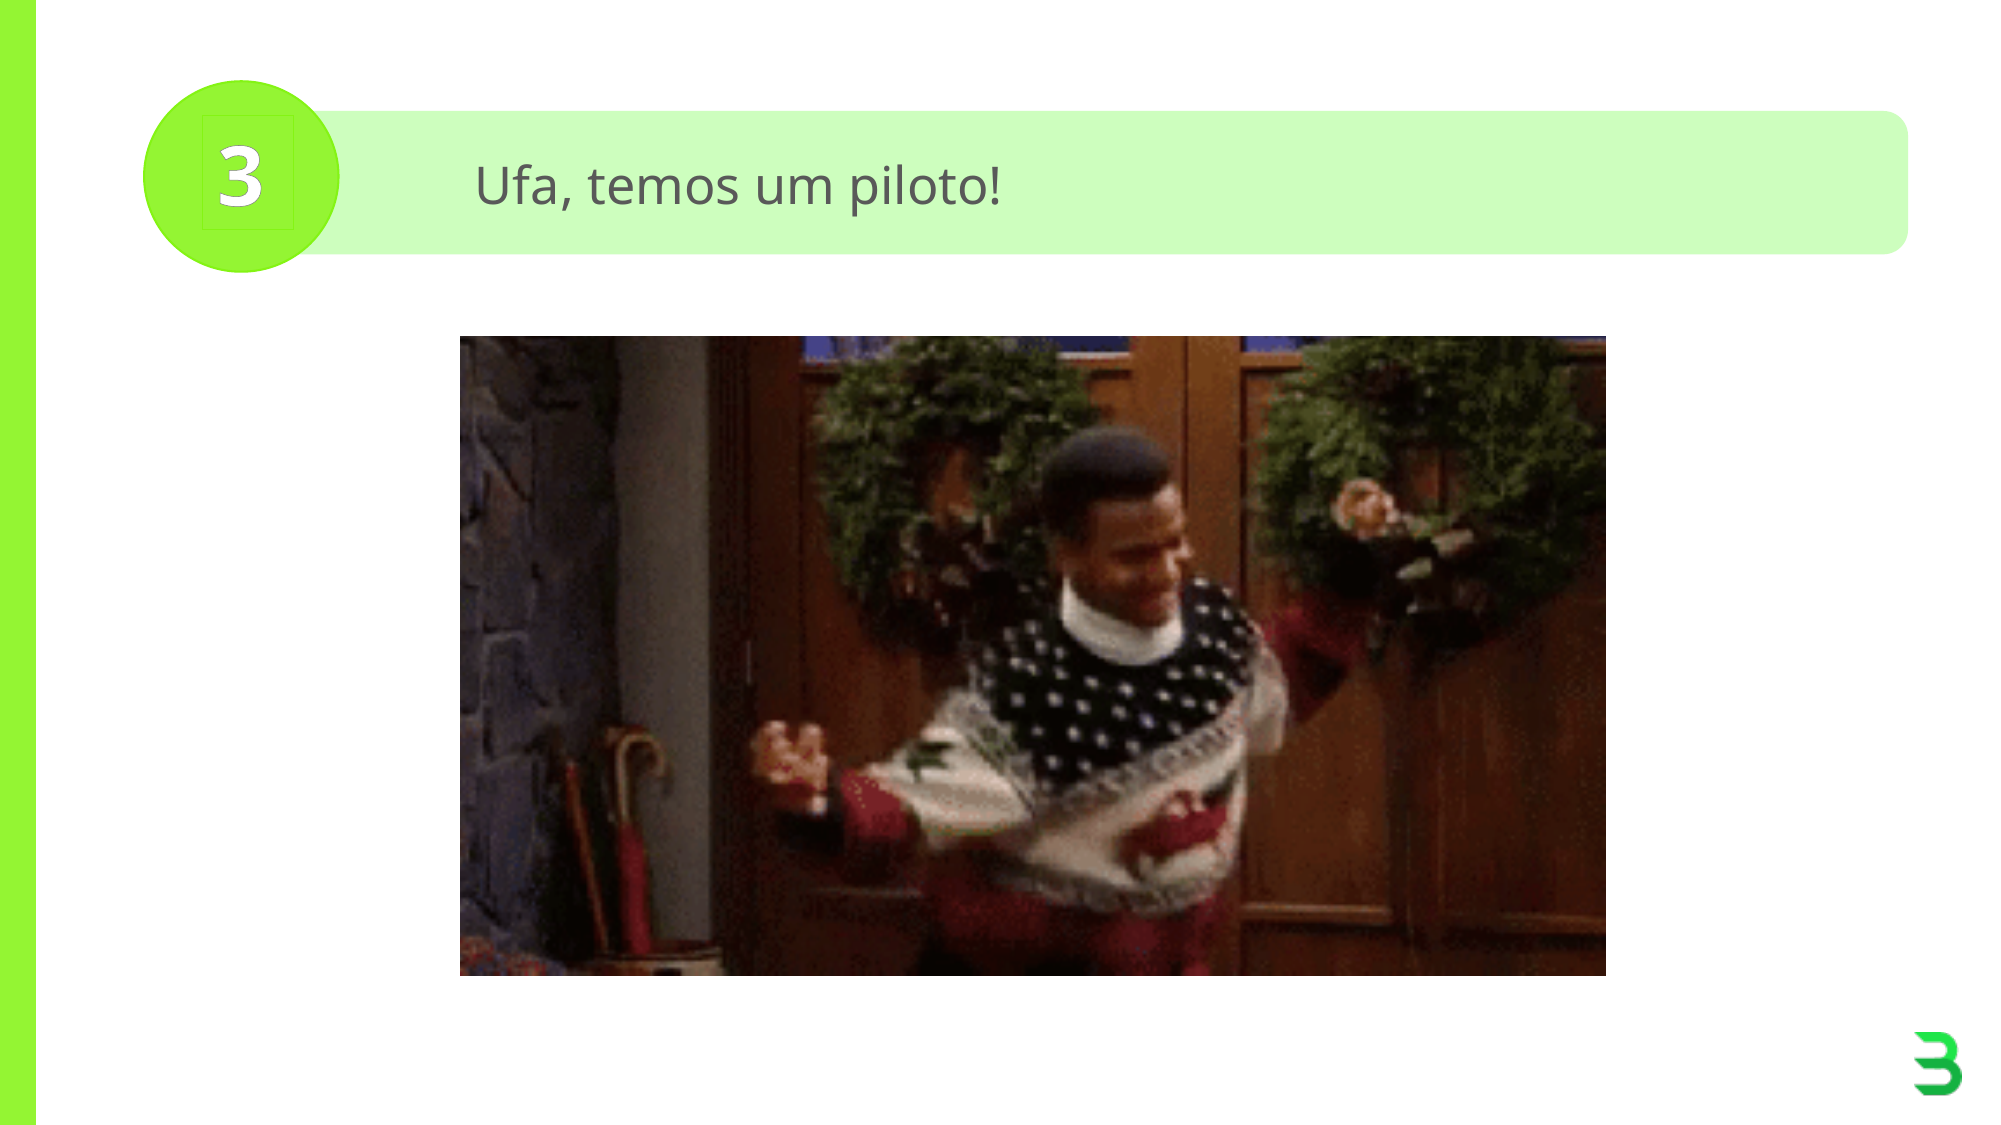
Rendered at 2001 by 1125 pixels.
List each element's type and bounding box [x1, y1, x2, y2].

picture [460, 336, 1606, 976]
text_box [0, 0, 36, 1125]
picture [1914, 1032, 1962, 1097]
text_box [144, 81, 1947, 272]
